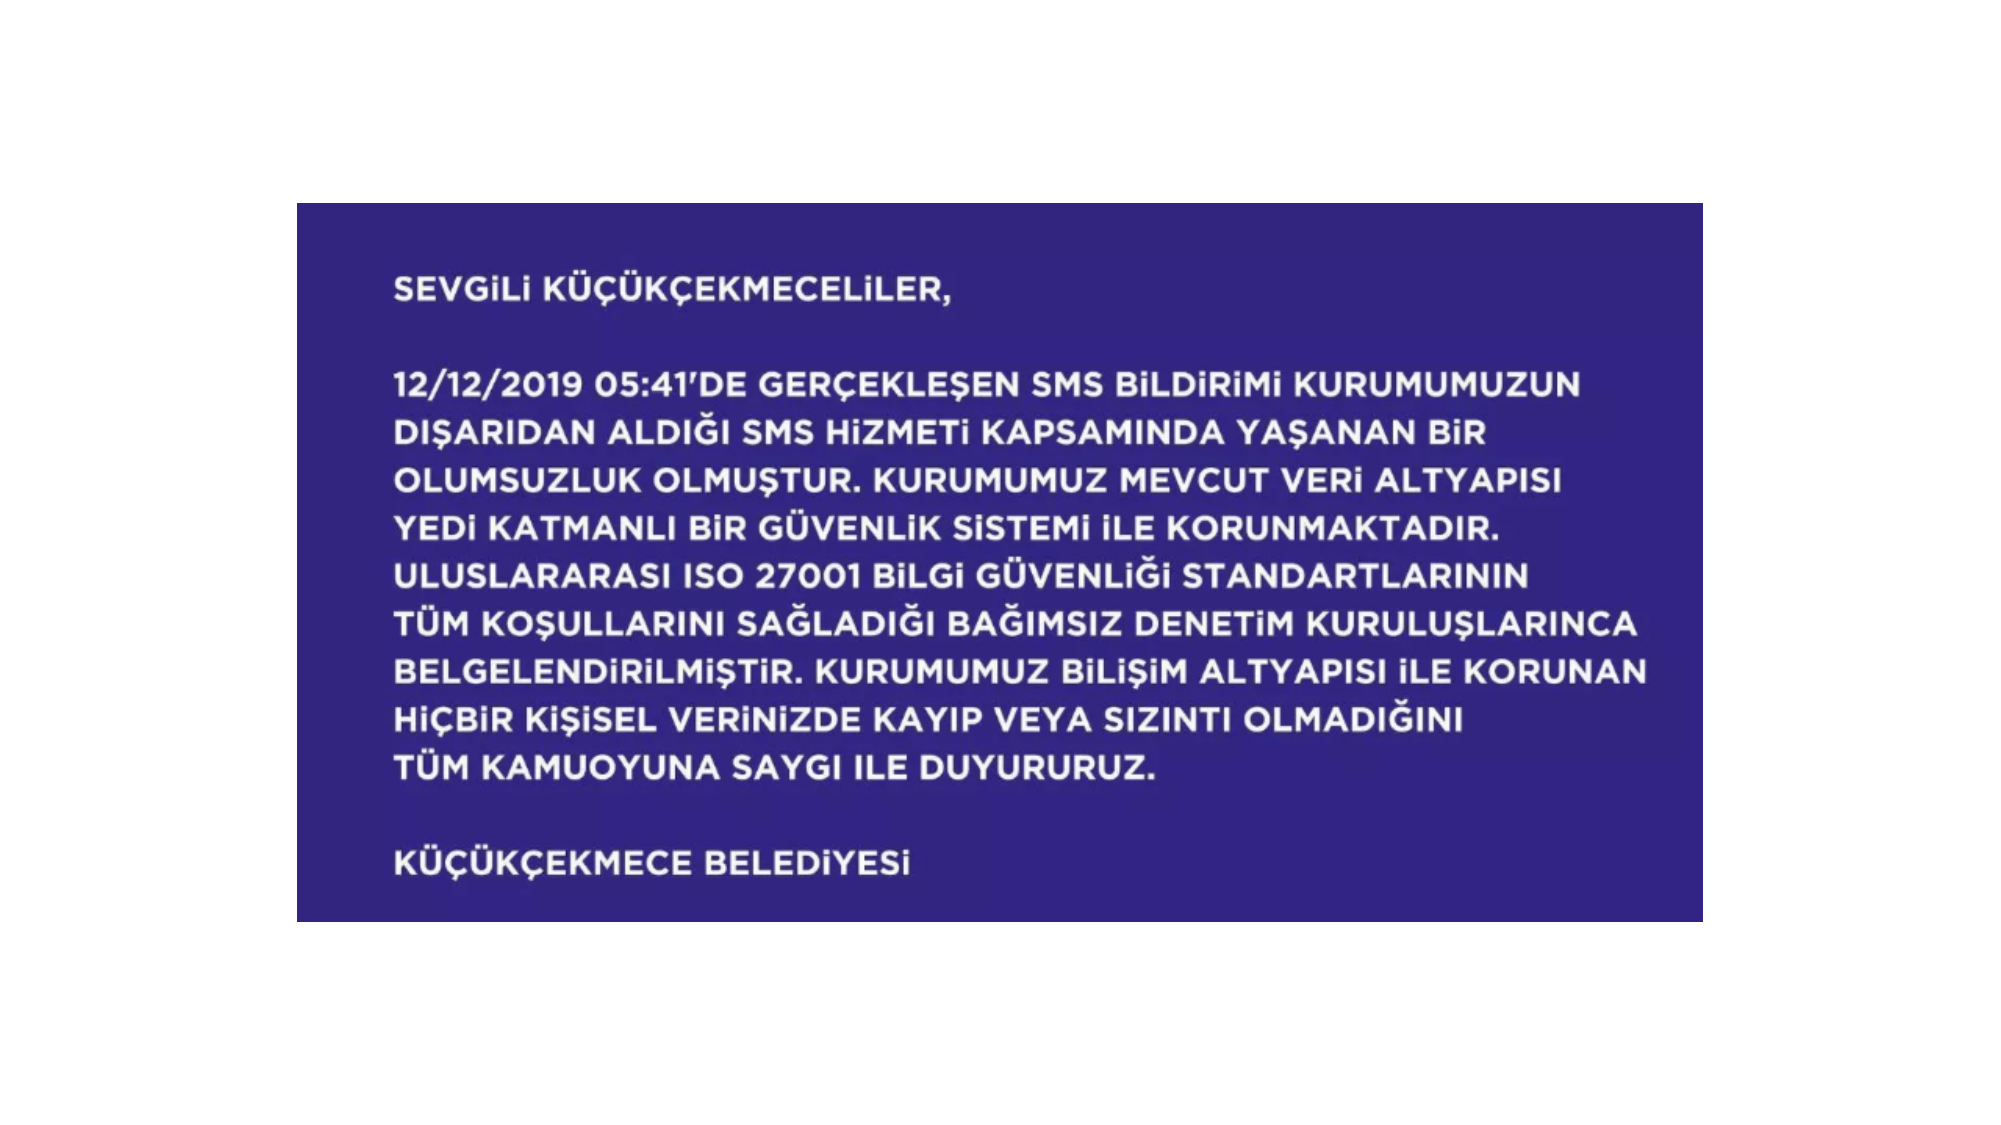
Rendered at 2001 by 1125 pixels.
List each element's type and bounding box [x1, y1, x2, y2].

picture [297, 203, 1703, 922]
